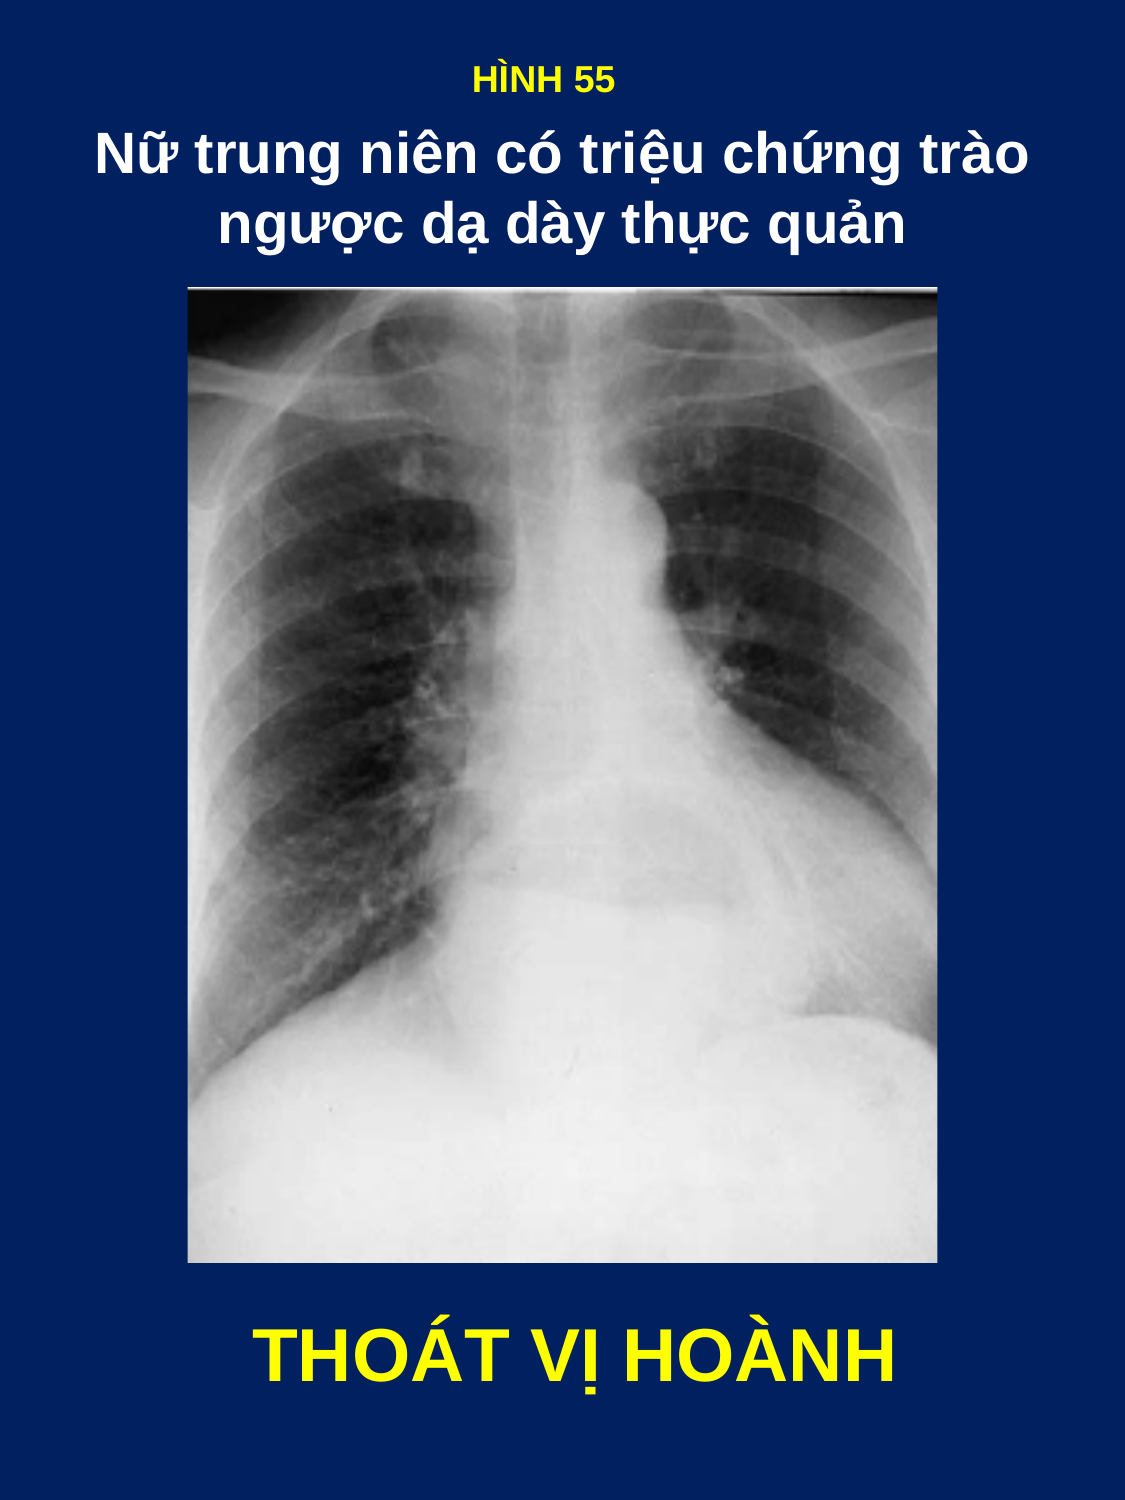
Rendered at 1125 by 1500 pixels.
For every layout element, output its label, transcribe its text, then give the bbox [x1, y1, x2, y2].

list THOÁT VỊ HOÀNH [50, 1298, 1100, 1475]
slide_number HÌNH 54 [412, 37, 675, 118]
picture [187, 287, 938, 1263]
title Nữ trung niên có triệu chứng trào ngược dạ dày thực quản [50, 138, 1075, 263]
